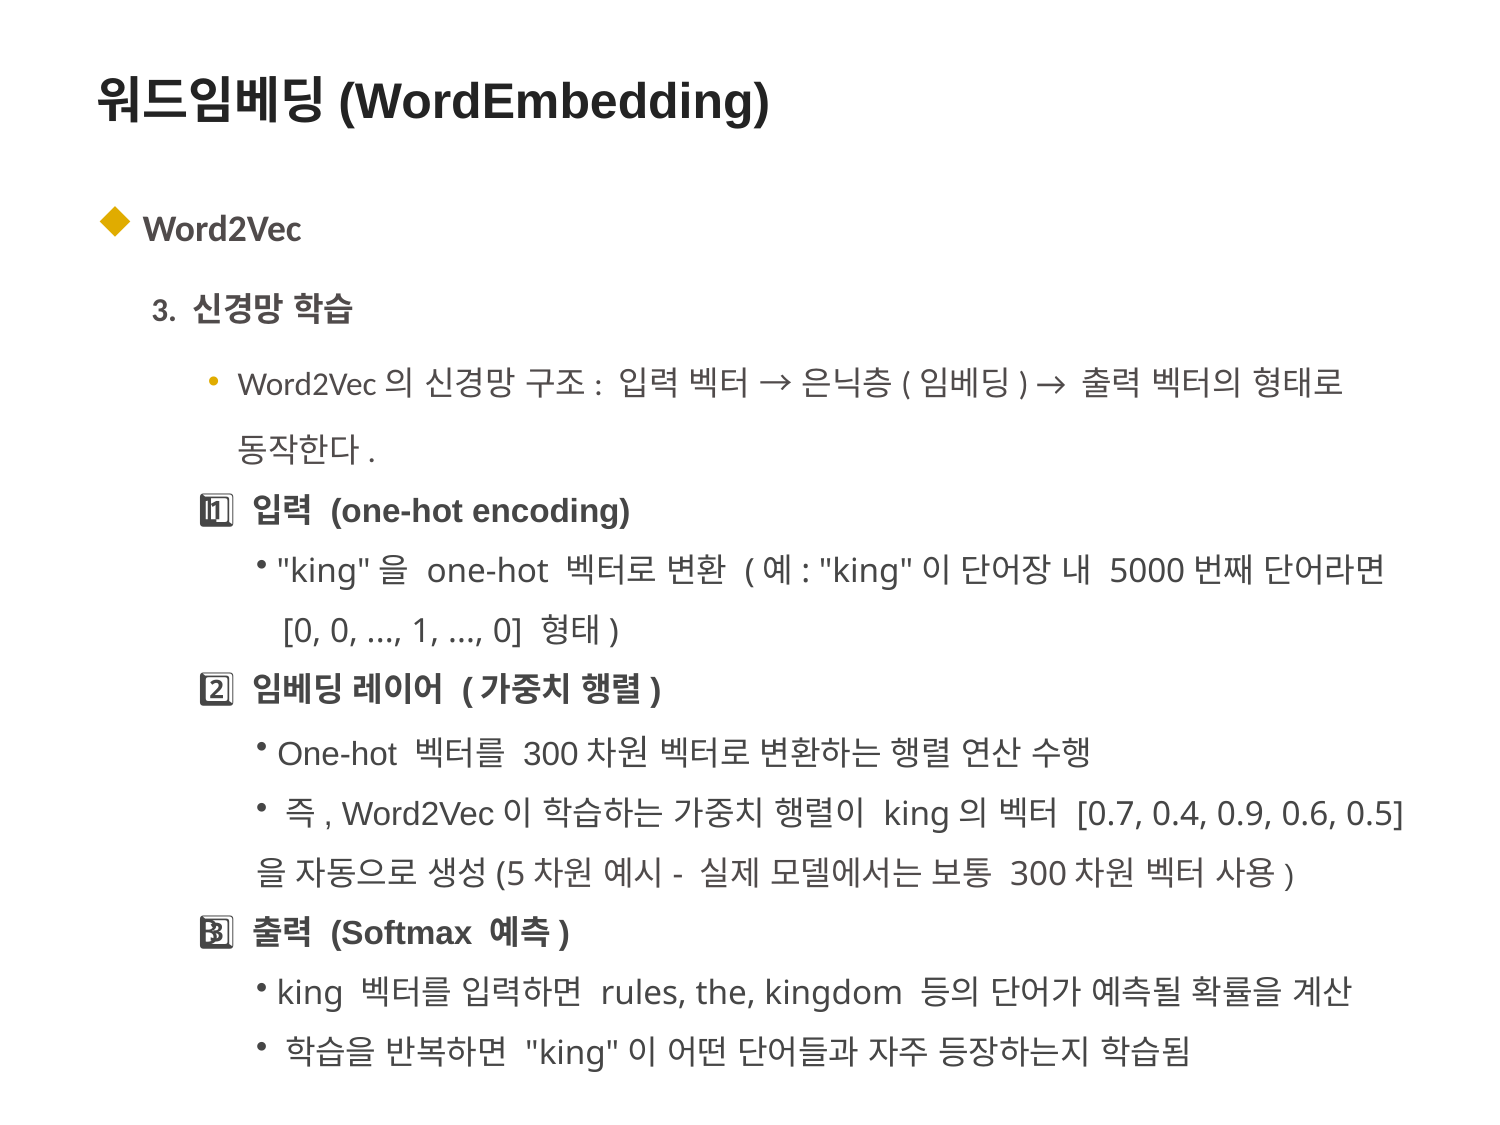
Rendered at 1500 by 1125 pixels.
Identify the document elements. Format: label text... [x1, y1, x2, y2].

list Word2Vec 3. 신경망 학습 Word2Vec의 신경망 구조: 입력 벡터 → 은닉층(임베딩) → 출력 벡터의 형태로 동작한다. 1️⃣ 입력 (one-hot encoding) "king"을 one-hot 벡터로 변환 (예: "king"이 단어장 내 5000번째 단어라면 [0, 0, ..., 1, ..., 0] 형태) 2️⃣ 임베딩 레이어 (가중치 행렬) One-hot 벡터를 300차원 벡터로 변환하는 행렬 연산 수행 즉, Word2Vec이 학습하는 가중치 행렬이 king의 벡터 [0.7, 0.4, 0.9, 0.6, 0.5]을 자동으로 생성(5차원 예시- 실제 모델에서는 보통 300차원 벡터 사용) 3️⃣ 출력 (Softmax 예측) king 벡터를 입력하면 rules, the, kingdom 등의 단어가 예측될 확률을 계산 학습을 반복하면 "king"이 어떤 단어들과 자주 등장하는지 학습됨 [81, 165, 1431, 1111]
text_box 워드임베딩(WordEmbedding) [81, 61, 1412, 157]
